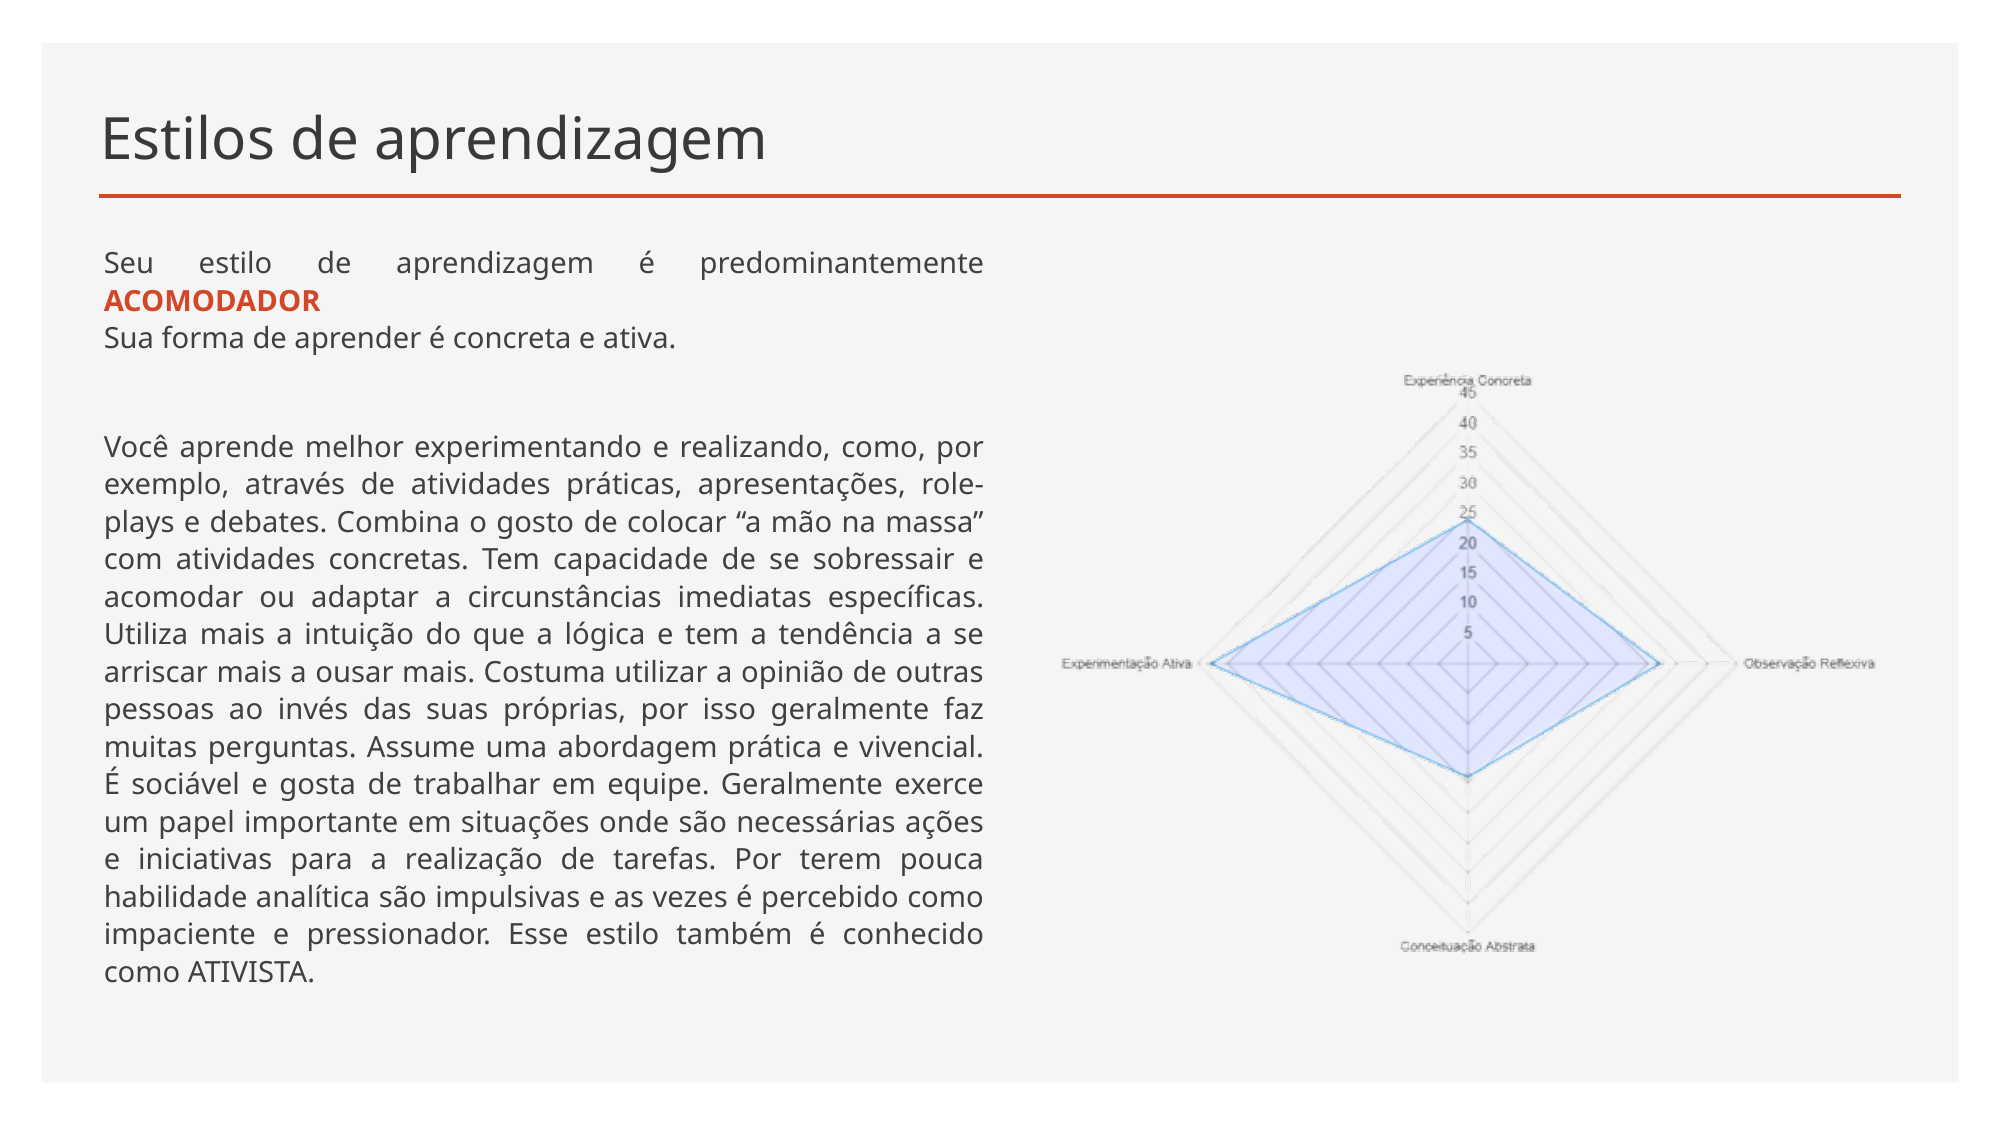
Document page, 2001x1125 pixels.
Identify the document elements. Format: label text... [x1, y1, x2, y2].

list Seu estilo de aprendizagem é predominantemente ACOMODADOR Sua forma de aprender é concreta e ativa. Você aprende melhor experimentando e realizando, como, por exemplo, através de atividades práticas, apresentações, role-plays e debates. Combina o gosto de colocar “a mão na massa” com atividades concretas. Tem capacidade de se sobressair e acomodar ou adaptar a circunstâncias imediatas específicas. Utiliza mais a intuição do que a lógica e tem a tendência a se arriscar mais a ousar mais. Costuma utilizar a opinião de outras pessoas ao invés das suas próprias, por isso geralmente faz muitas perguntas. Assume uma abordagem prática e vivencial. É sociável e gosta de trabalhar em equipe. Geralmente exerce um papel importante em situações onde são necessárias ações e iniciativas para a realização de tarefas. Por terem pouca habilidade analítica são impulsivas e as vezes é percebido como impaciente e pressionador. Esse estilo também é conhecido como ATIVISTA. [88, 234, 1000, 1052]
title Estilos de aprendizagem [85, 73, 1214, 179]
picture [893, 341, 1947, 983]
